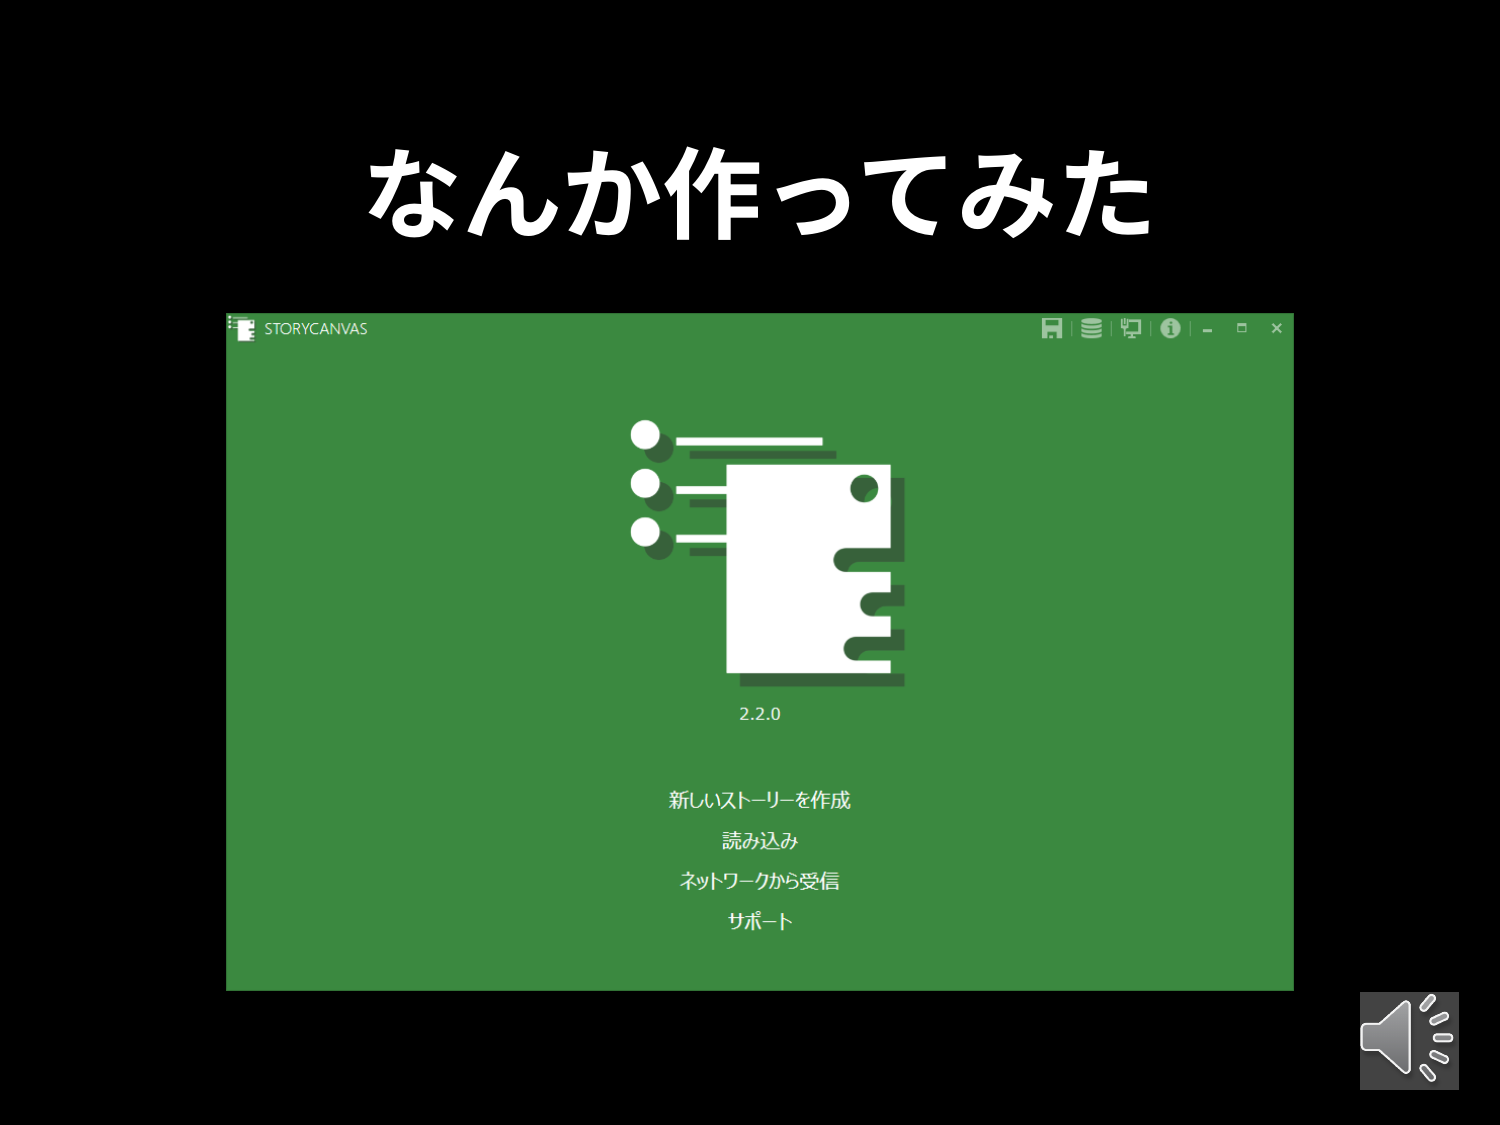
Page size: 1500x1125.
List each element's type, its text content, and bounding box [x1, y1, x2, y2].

picture [226, 313, 1294, 991]
text_box なんか作ってみた [38, 124, 1481, 259]
picture [1359, 990, 1460, 1091]
